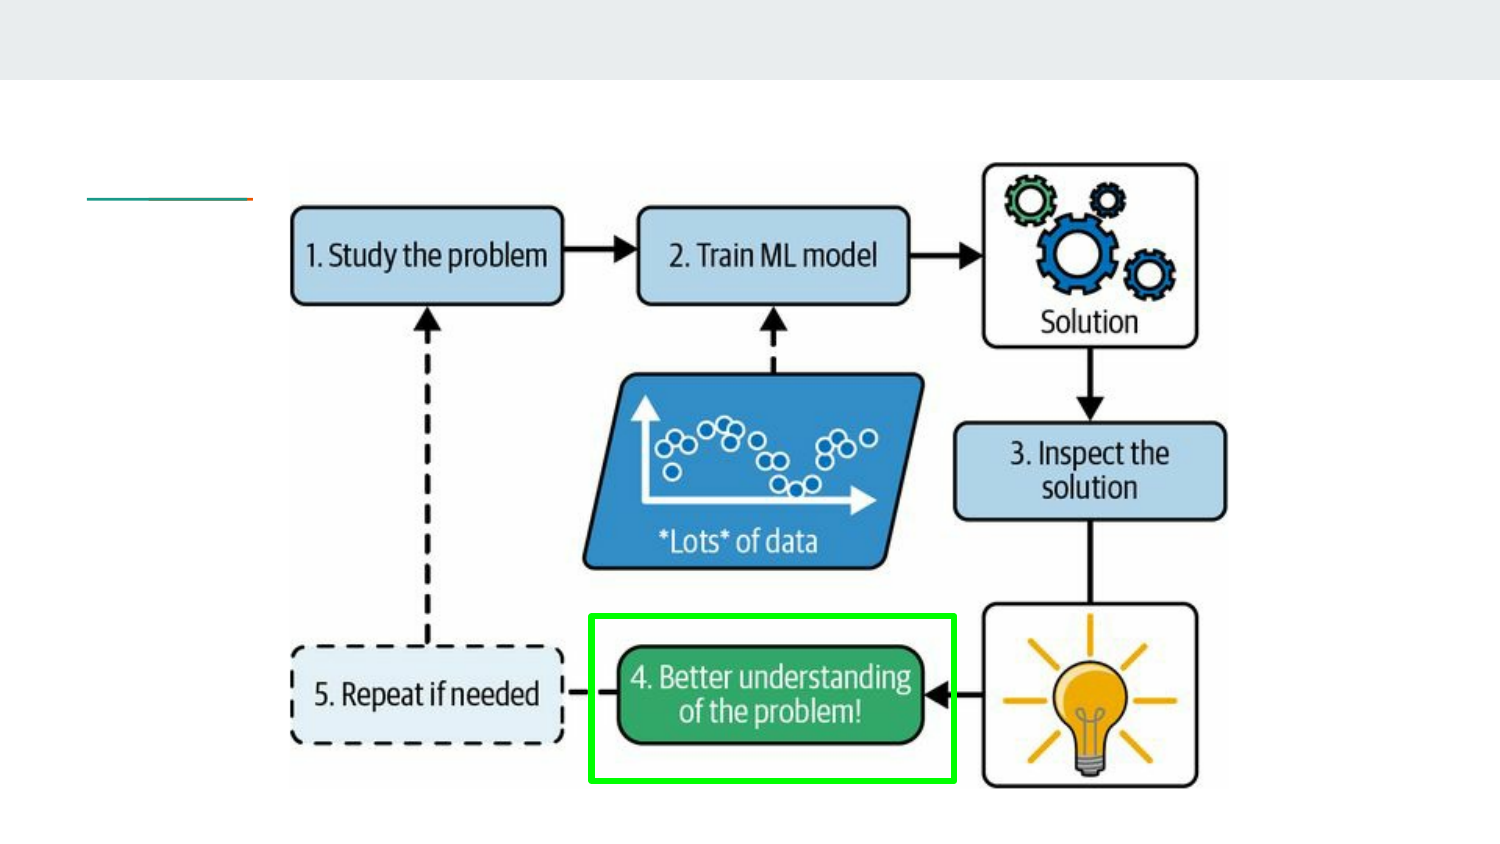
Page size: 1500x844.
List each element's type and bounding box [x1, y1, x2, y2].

picture [252, 150, 1248, 798]
